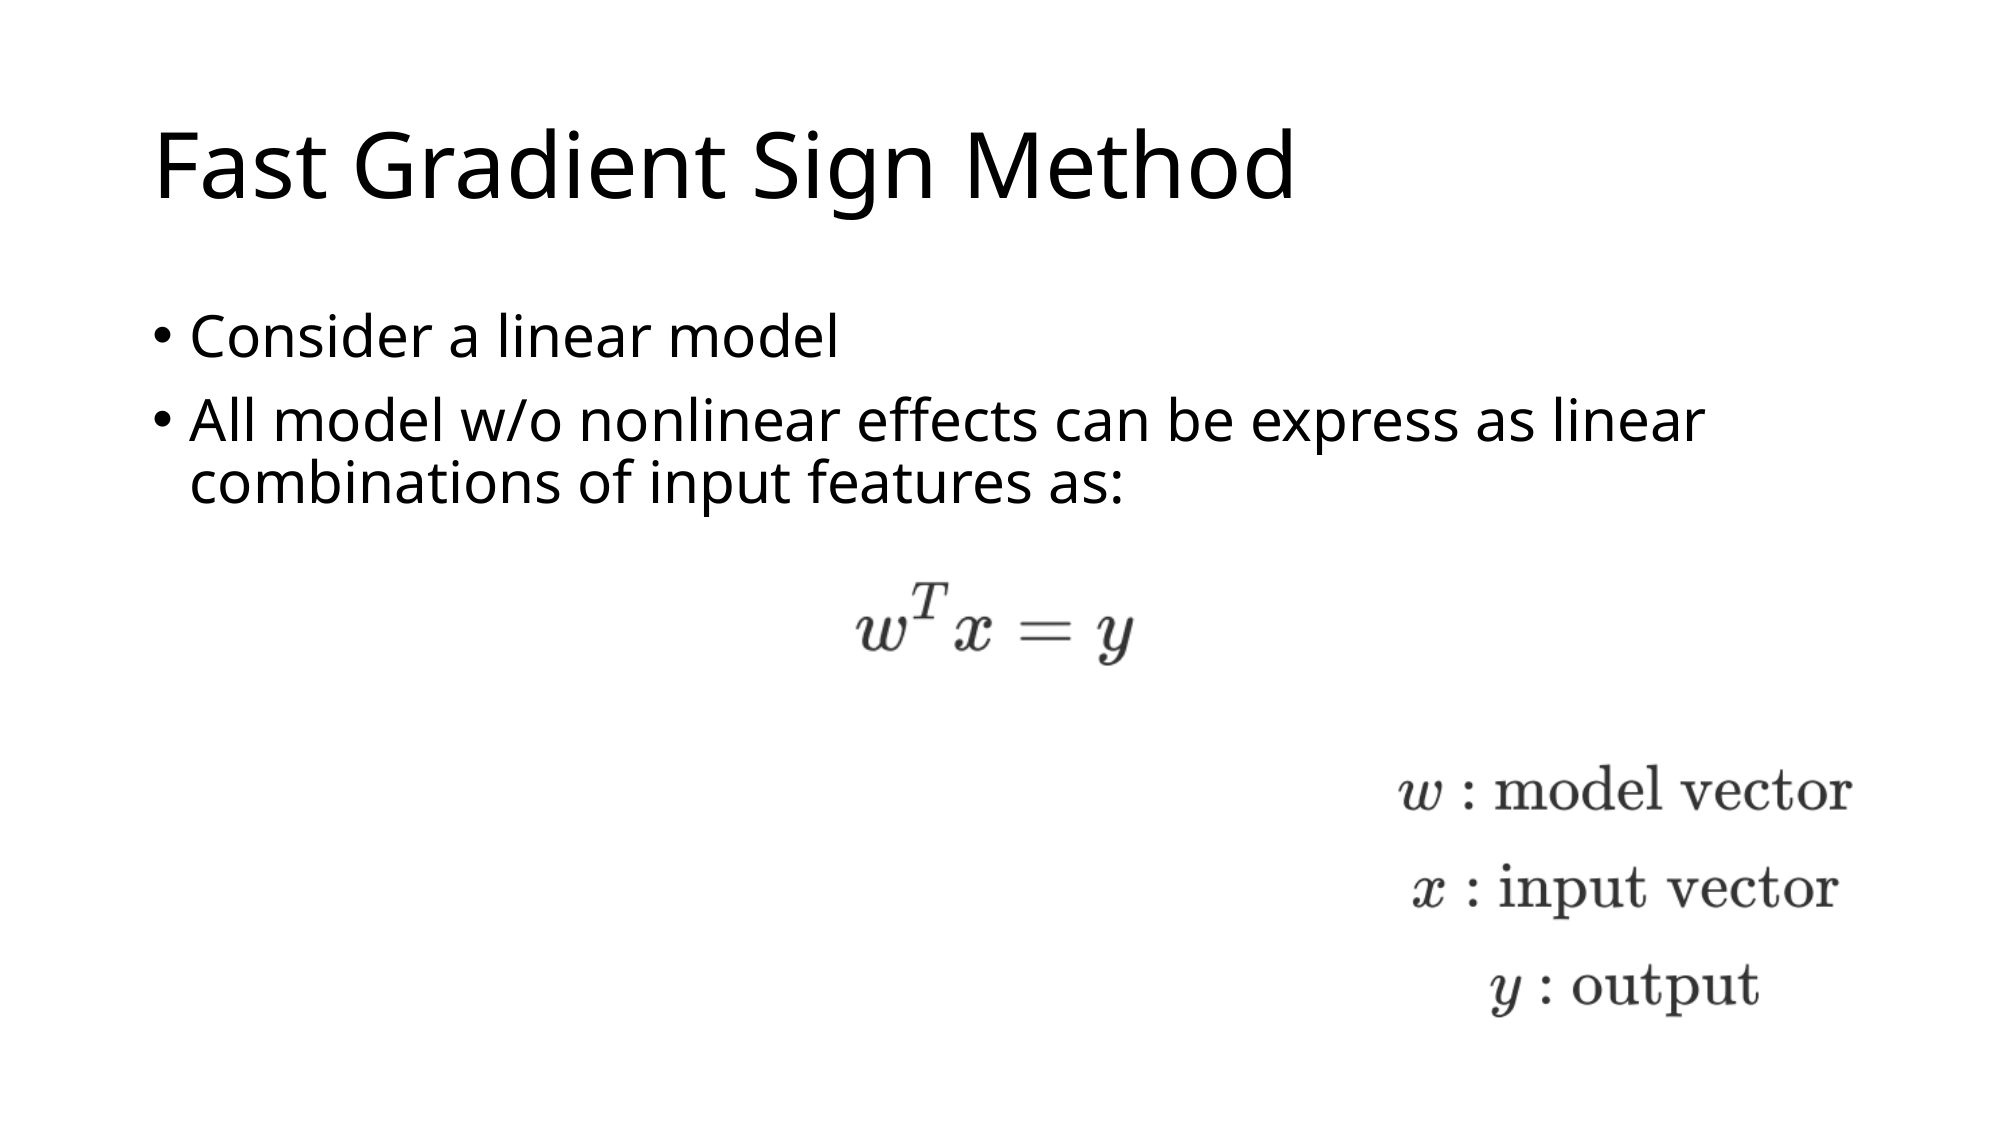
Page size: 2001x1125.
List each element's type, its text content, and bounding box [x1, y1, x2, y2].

picture [792, 543, 1208, 691]
picture [1342, 741, 1916, 1066]
list Consider a linear model All model w/o nonlinear effects can be express as linear combinations of input features as: [137, 299, 1863, 1014]
title Fast Gradient Sign Method [137, 59, 1863, 278]
